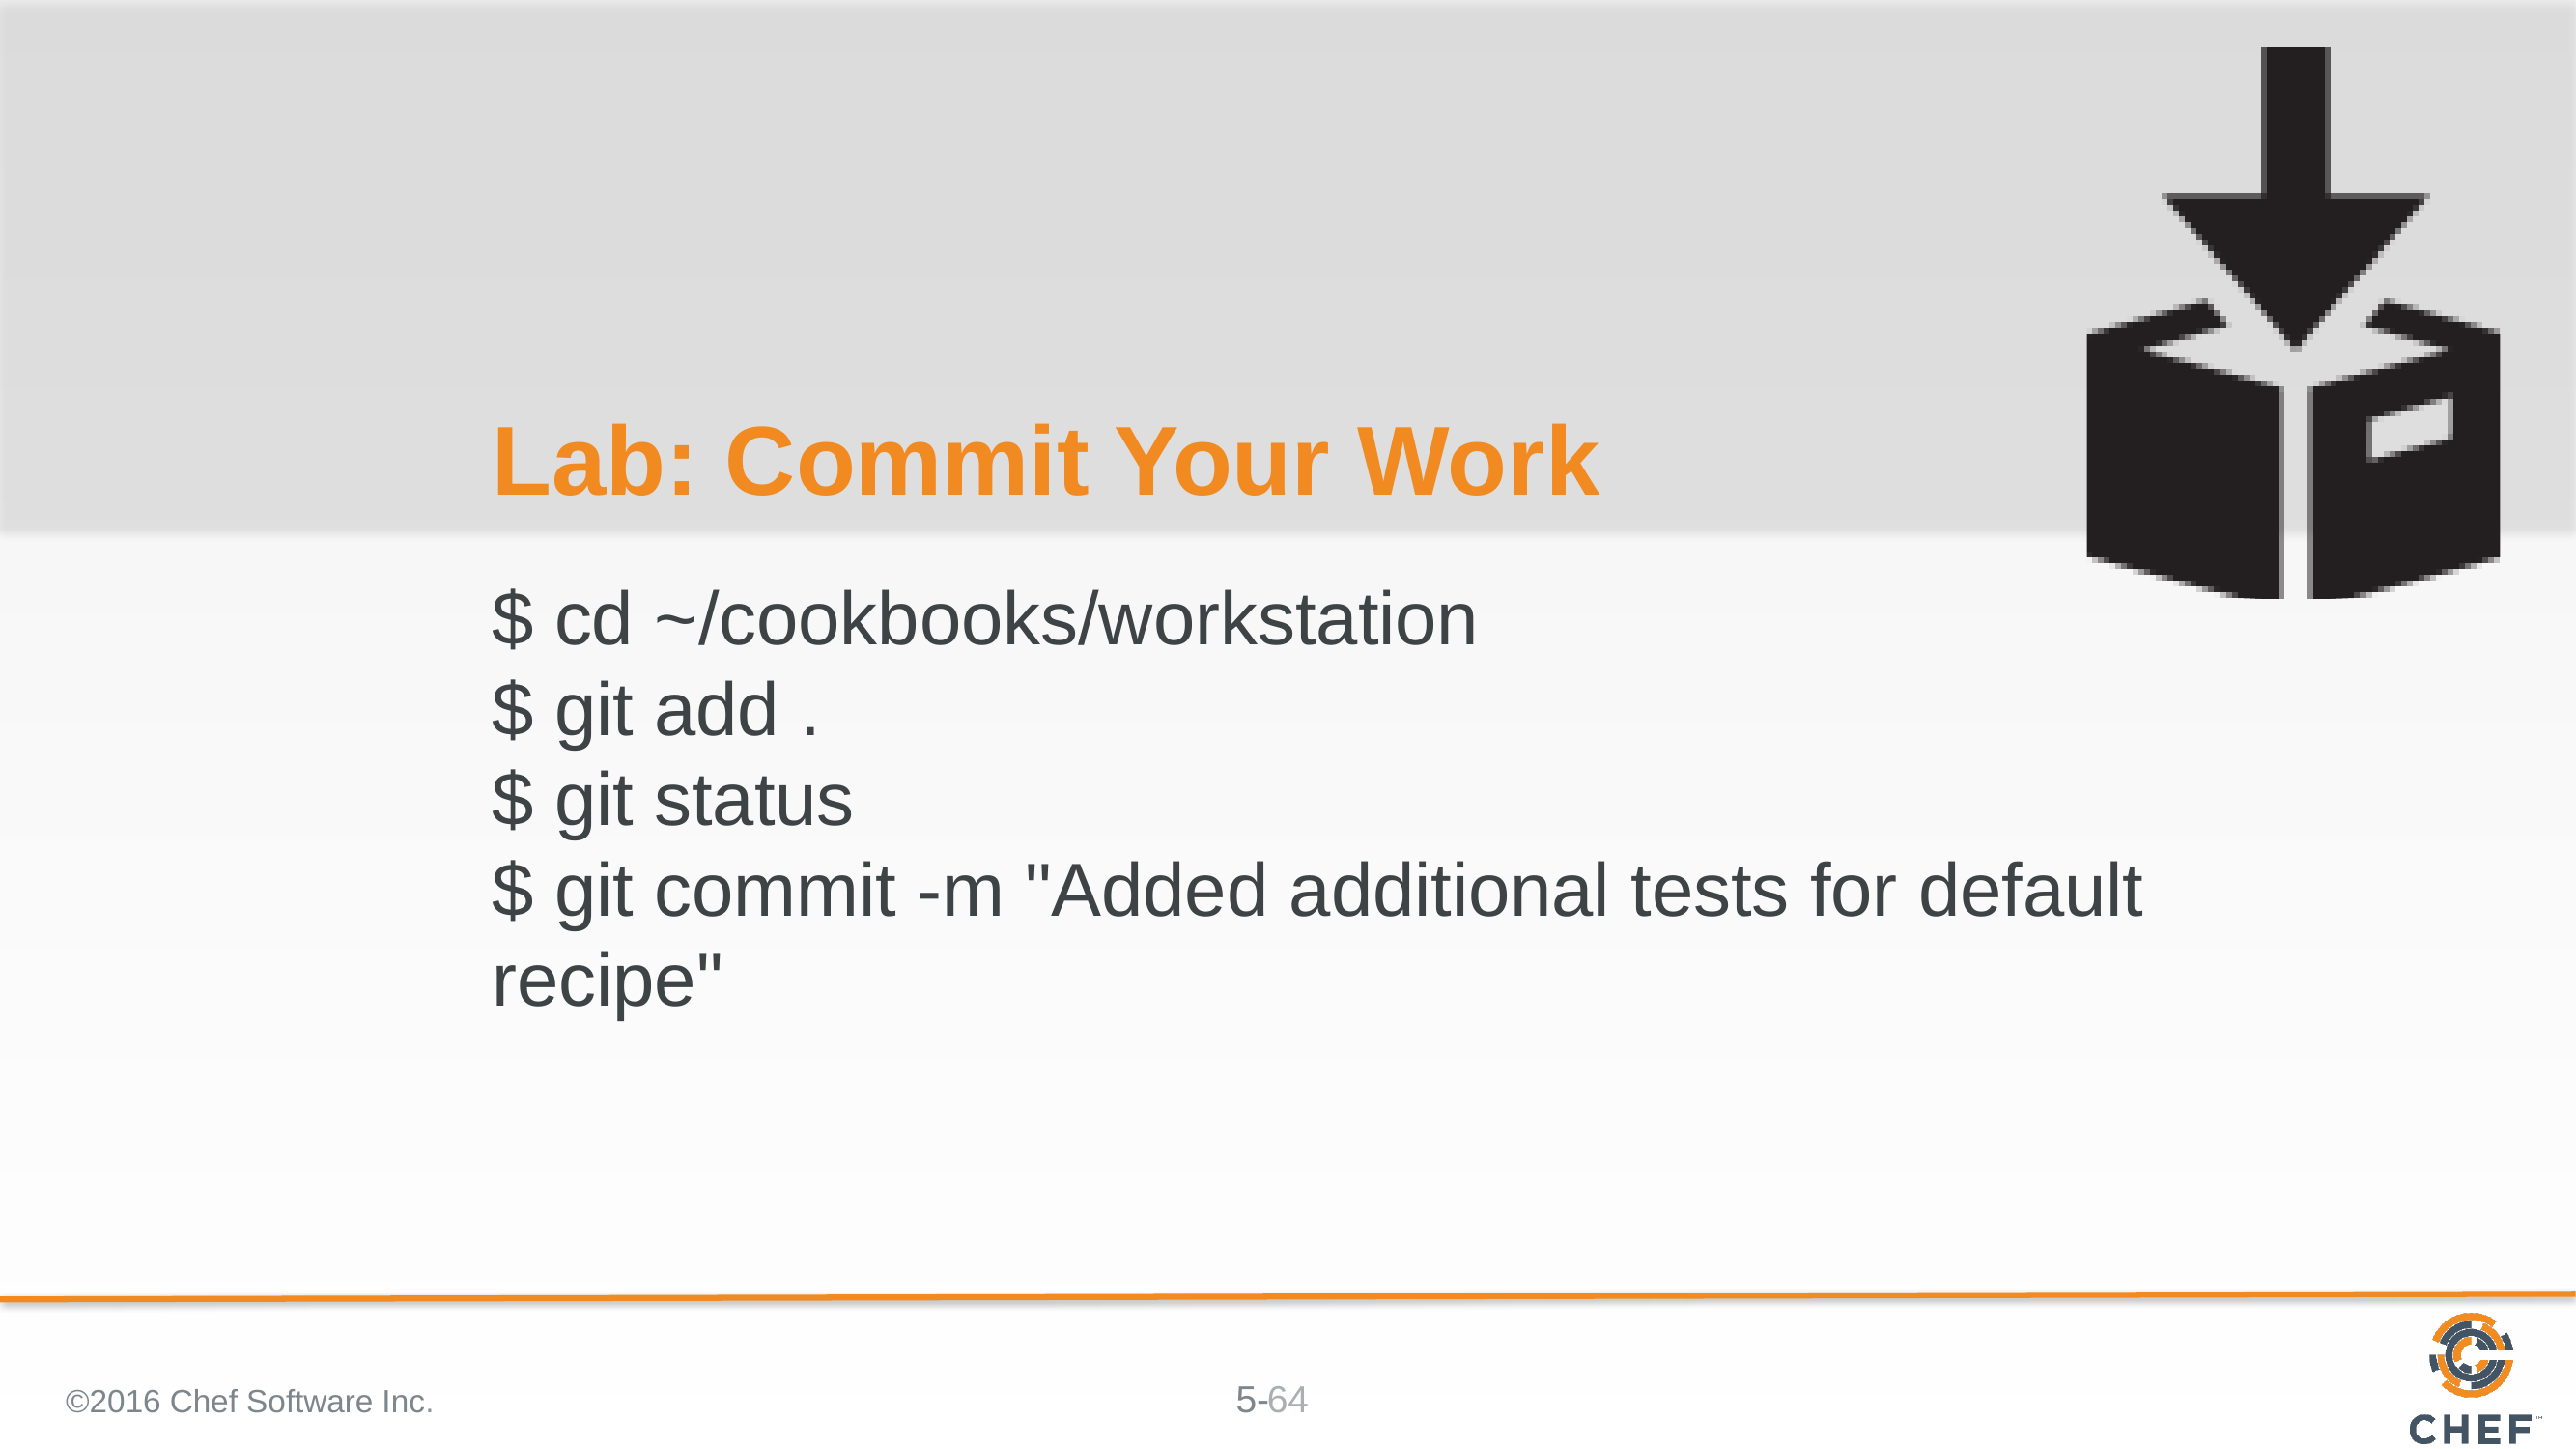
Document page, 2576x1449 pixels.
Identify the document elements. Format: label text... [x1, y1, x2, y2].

slide_number 64 [998, 1359, 1578, 1437]
title Lab: Commit Your Work [477, 395, 2217, 531]
picture [2399, 1297, 2550, 1449]
footer ©2016 Chef Software Inc. [51, 1359, 952, 1440]
subtitle $ cd ~/cookbooks/workstation $ git add . $ git status $ git commit -m "Added additional tests for default recipe" [477, 555, 2217, 1087]
